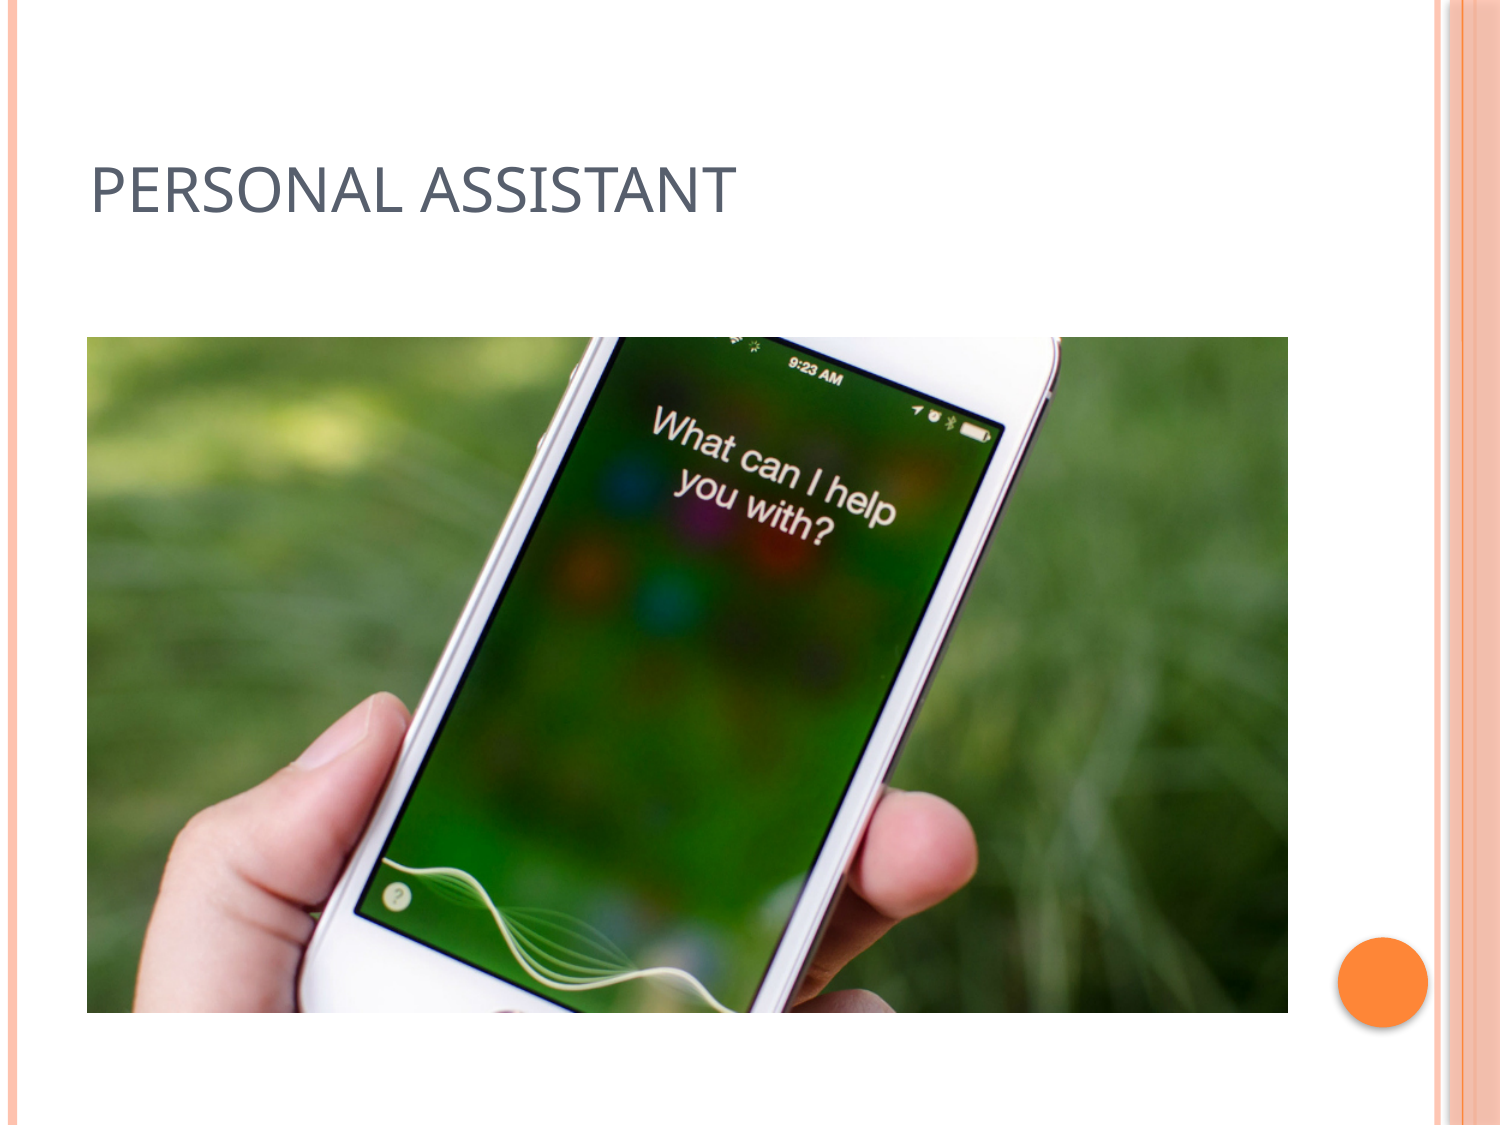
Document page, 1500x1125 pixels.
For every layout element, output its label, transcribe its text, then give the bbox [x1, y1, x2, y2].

picture [86, 336, 1288, 1014]
title PERSONAL ASSISTANT [75, 45, 1300, 233]
